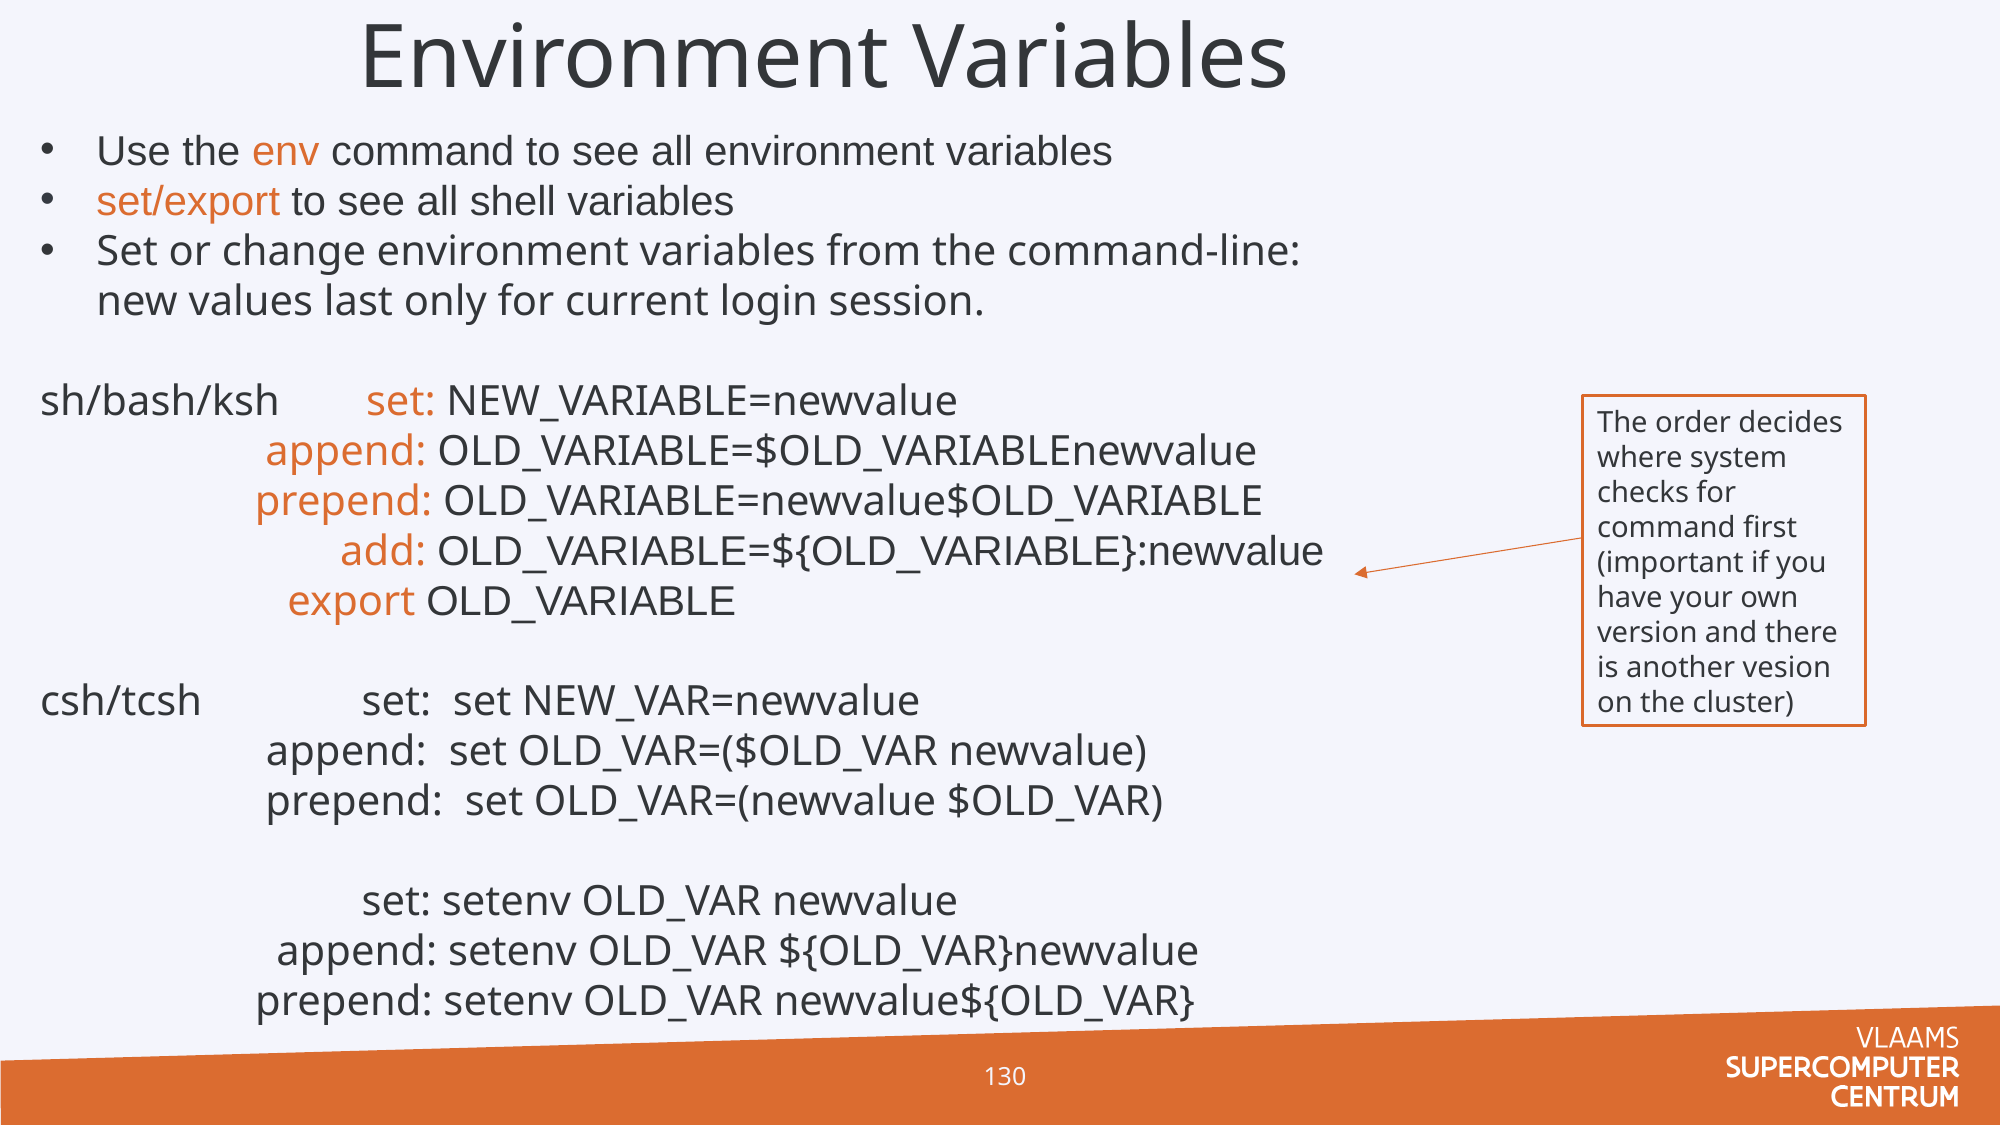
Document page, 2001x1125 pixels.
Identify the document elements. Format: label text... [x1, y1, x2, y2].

slide_number 130 [958, 1047, 1042, 1108]
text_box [1354, 537, 1583, 575]
title Environment Variables [249, 3, 1750, 114]
text_box The order decides where system checks for command first (important if you have your own version and there is another vesion on the cluster) [1582, 395, 1866, 726]
picture [1725, 1021, 1960, 1117]
text_box Use the env command to see all environment variables set/export to see all shell variables Set or change environment variables from the command-line: new values last only for current login session. sh/bash/ksh set: NEW_VARIABLE=newvalue append: OLD_VARIABLE=$OLD_VARIABLEnewvalue prepend: OLD_VARIABLE=newvalue$OLD_VARIABLE add: OLD_VARIABLE=${OLD_VARIABLE}:newvalue export OLD_VARIABLE csh/tcsh set: set NEW_VAR=newvalue append: set OLD_VAR=($OLD_VAR newvalue) prepend: set OLD_VAR=(newvalue $OLD_VAR) set: setenv OLD_VAR newvalue append: setenv OLD_VAR ${OLD_VAR}newvalue prepend: setenv OLD_VAR newvalue${OLD_VAR} [25, 116, 1907, 1082]
